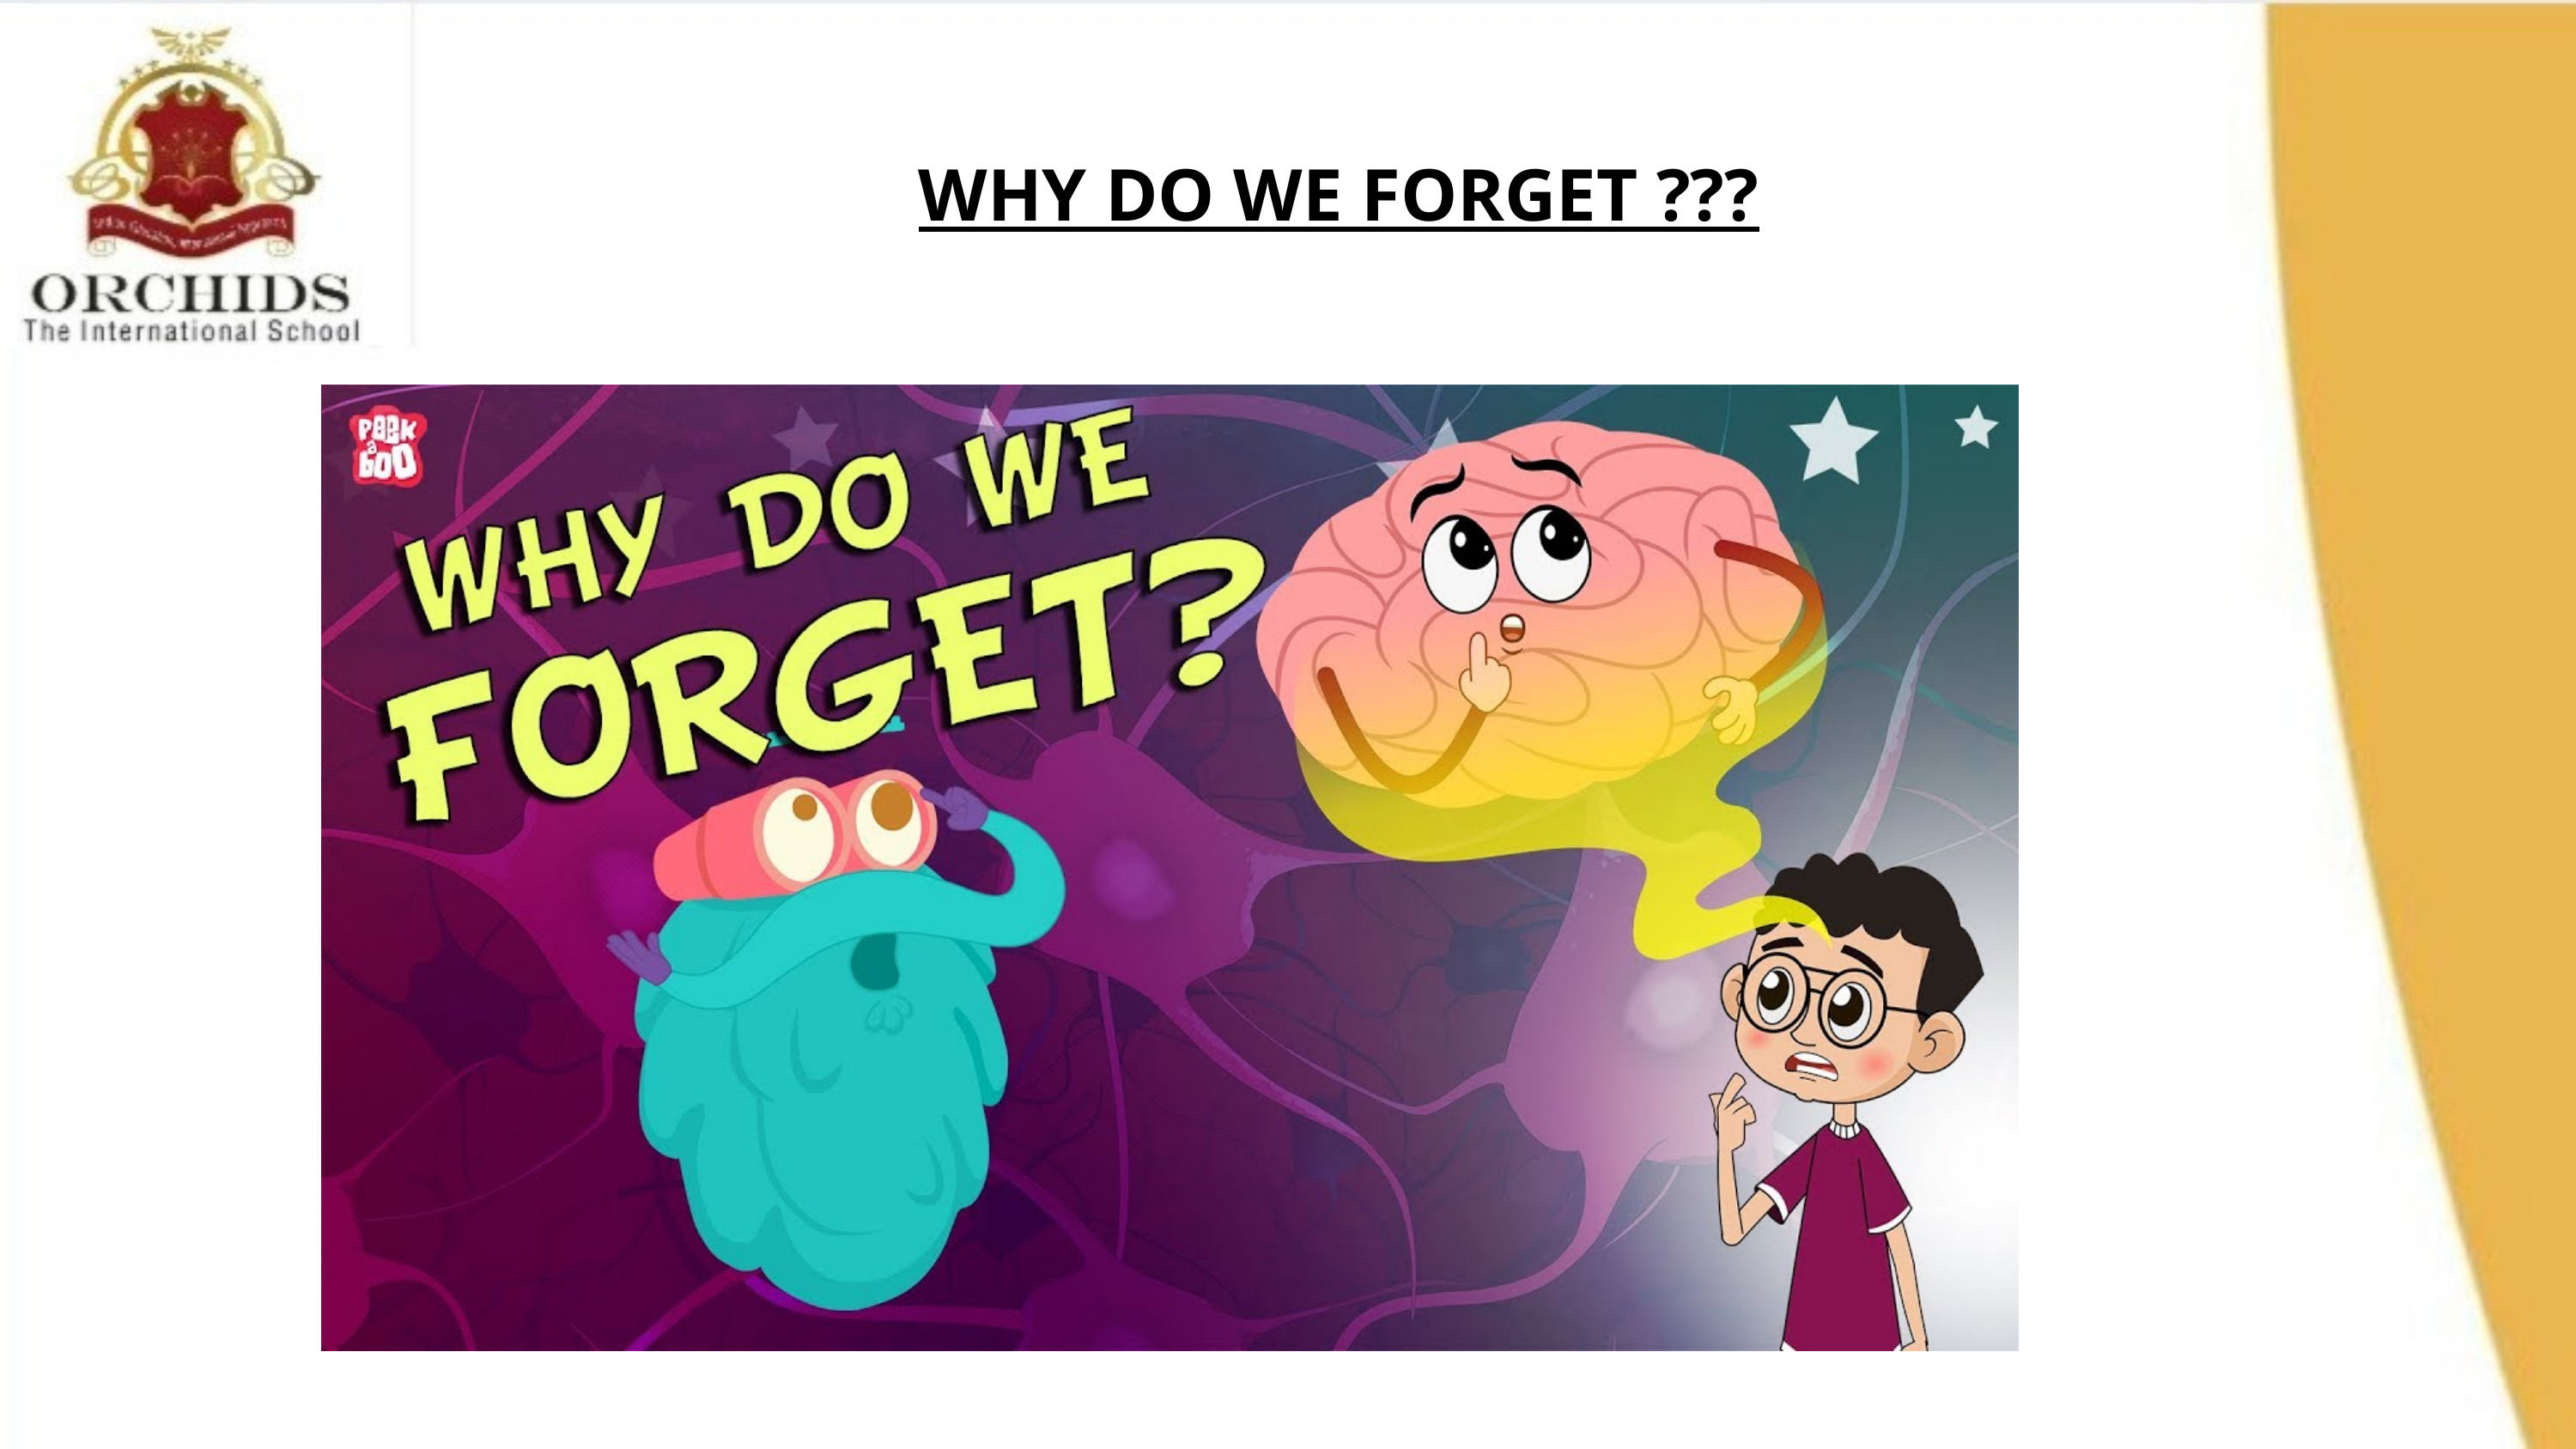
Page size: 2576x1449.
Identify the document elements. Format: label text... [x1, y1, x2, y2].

picture [0, 0, 2576, 1449]
title WHY DO WE FORGET ??? [404, 58, 2273, 327]
